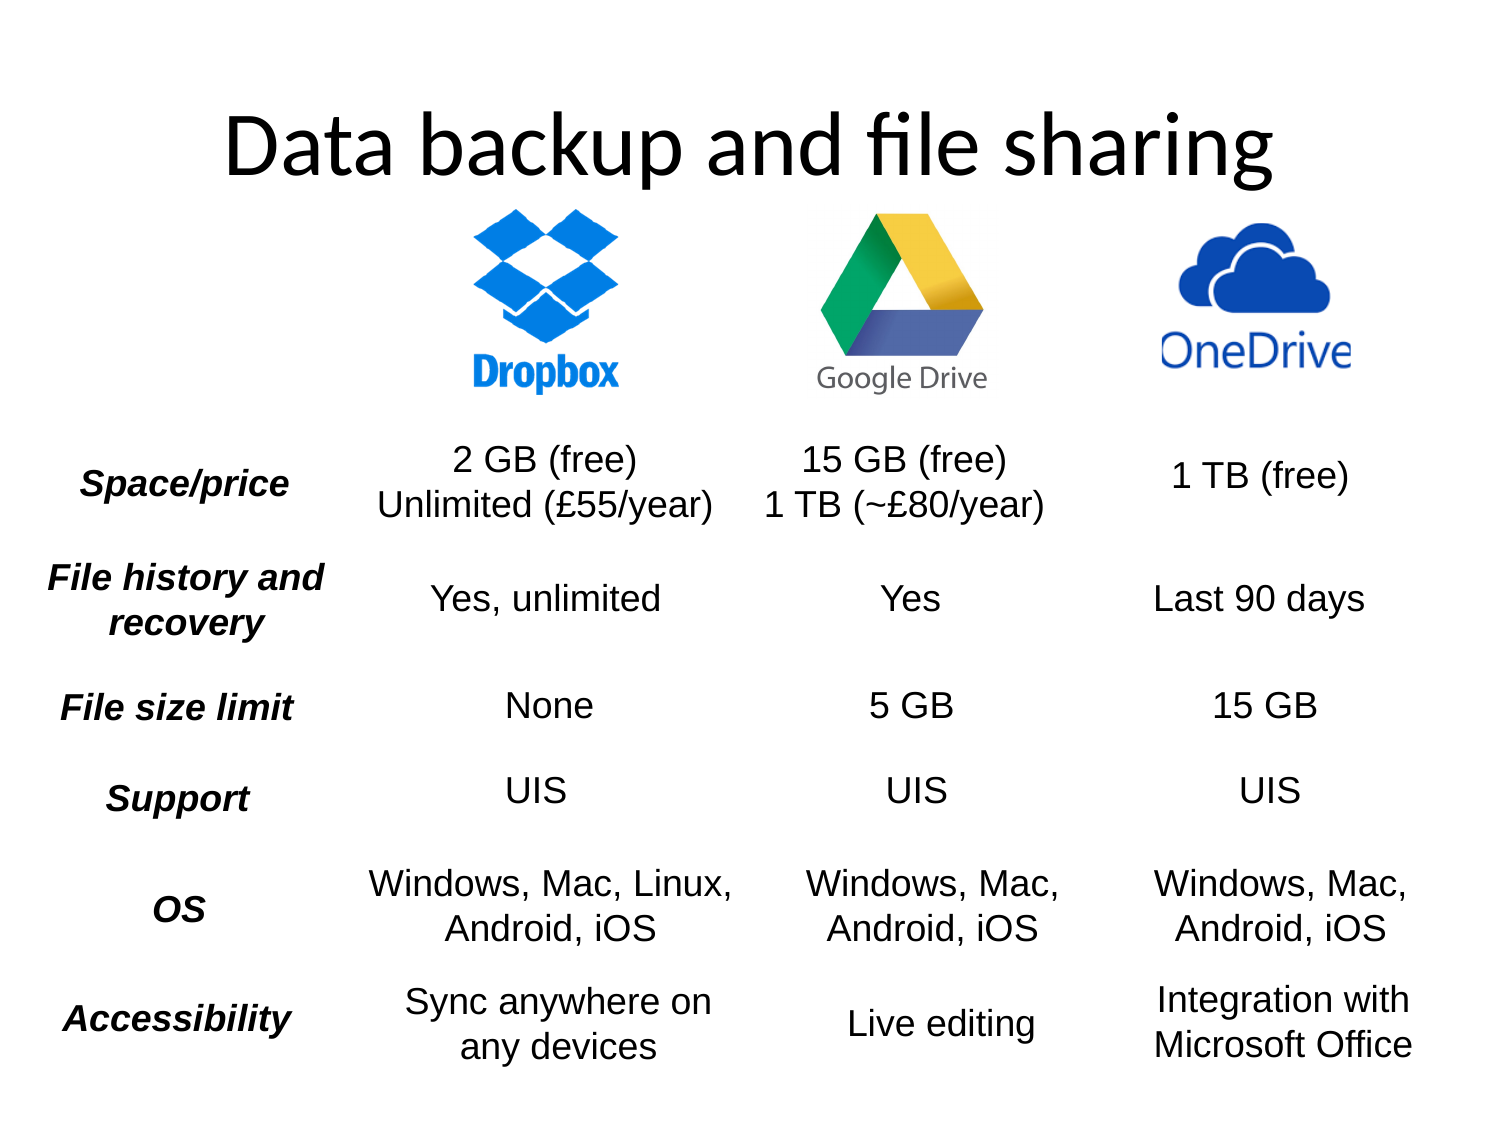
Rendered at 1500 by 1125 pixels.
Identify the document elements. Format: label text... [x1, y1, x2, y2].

title Data backup and file sharing [75, 45, 1425, 233]
text_box Accessibility [40, 982, 313, 1051]
text_box Integration with Microsoft Office [1140, 976, 1427, 1063]
text_box UIS [803, 767, 1030, 811]
text_box UIS [1238, 767, 1308, 811]
text_box Yes [880, 574, 952, 618]
picture [473, 209, 619, 395]
text_box File size limit [40, 671, 313, 740]
text_box 15 GB [1212, 681, 1340, 725]
text_box OS [124, 873, 234, 942]
text_box Last 90 days [1153, 574, 1406, 618]
text_box File history and recovery [30, 555, 343, 641]
text_box Support [89, 762, 266, 831]
text_box Yes, unlimited [430, 574, 689, 618]
picture [1161, 223, 1351, 374]
text_box UIS [505, 767, 574, 811]
text_box Windows, Mac, Linux, Android, iOS [364, 861, 738, 947]
text_box 2 GB (free) Unlimited (£55/year) [354, 432, 736, 528]
text_box 5 GB [869, 681, 956, 725]
text_box None [504, 681, 613, 725]
text_box Space/price [62, 454, 308, 509]
picture [807, 203, 999, 399]
text_box 1 TB (free) [1171, 446, 1362, 501]
text_box Windows, Mac, Android, iOS [1141, 861, 1421, 947]
text_box Sync anywhere on any devices [401, 979, 715, 1065]
text_box Live editing [835, 994, 1048, 1049]
text_box Windows, Mac, Android, iOS [793, 861, 1073, 947]
text_box 15 GB (free) 1 TB (~£80/year) [753, 432, 1056, 528]
